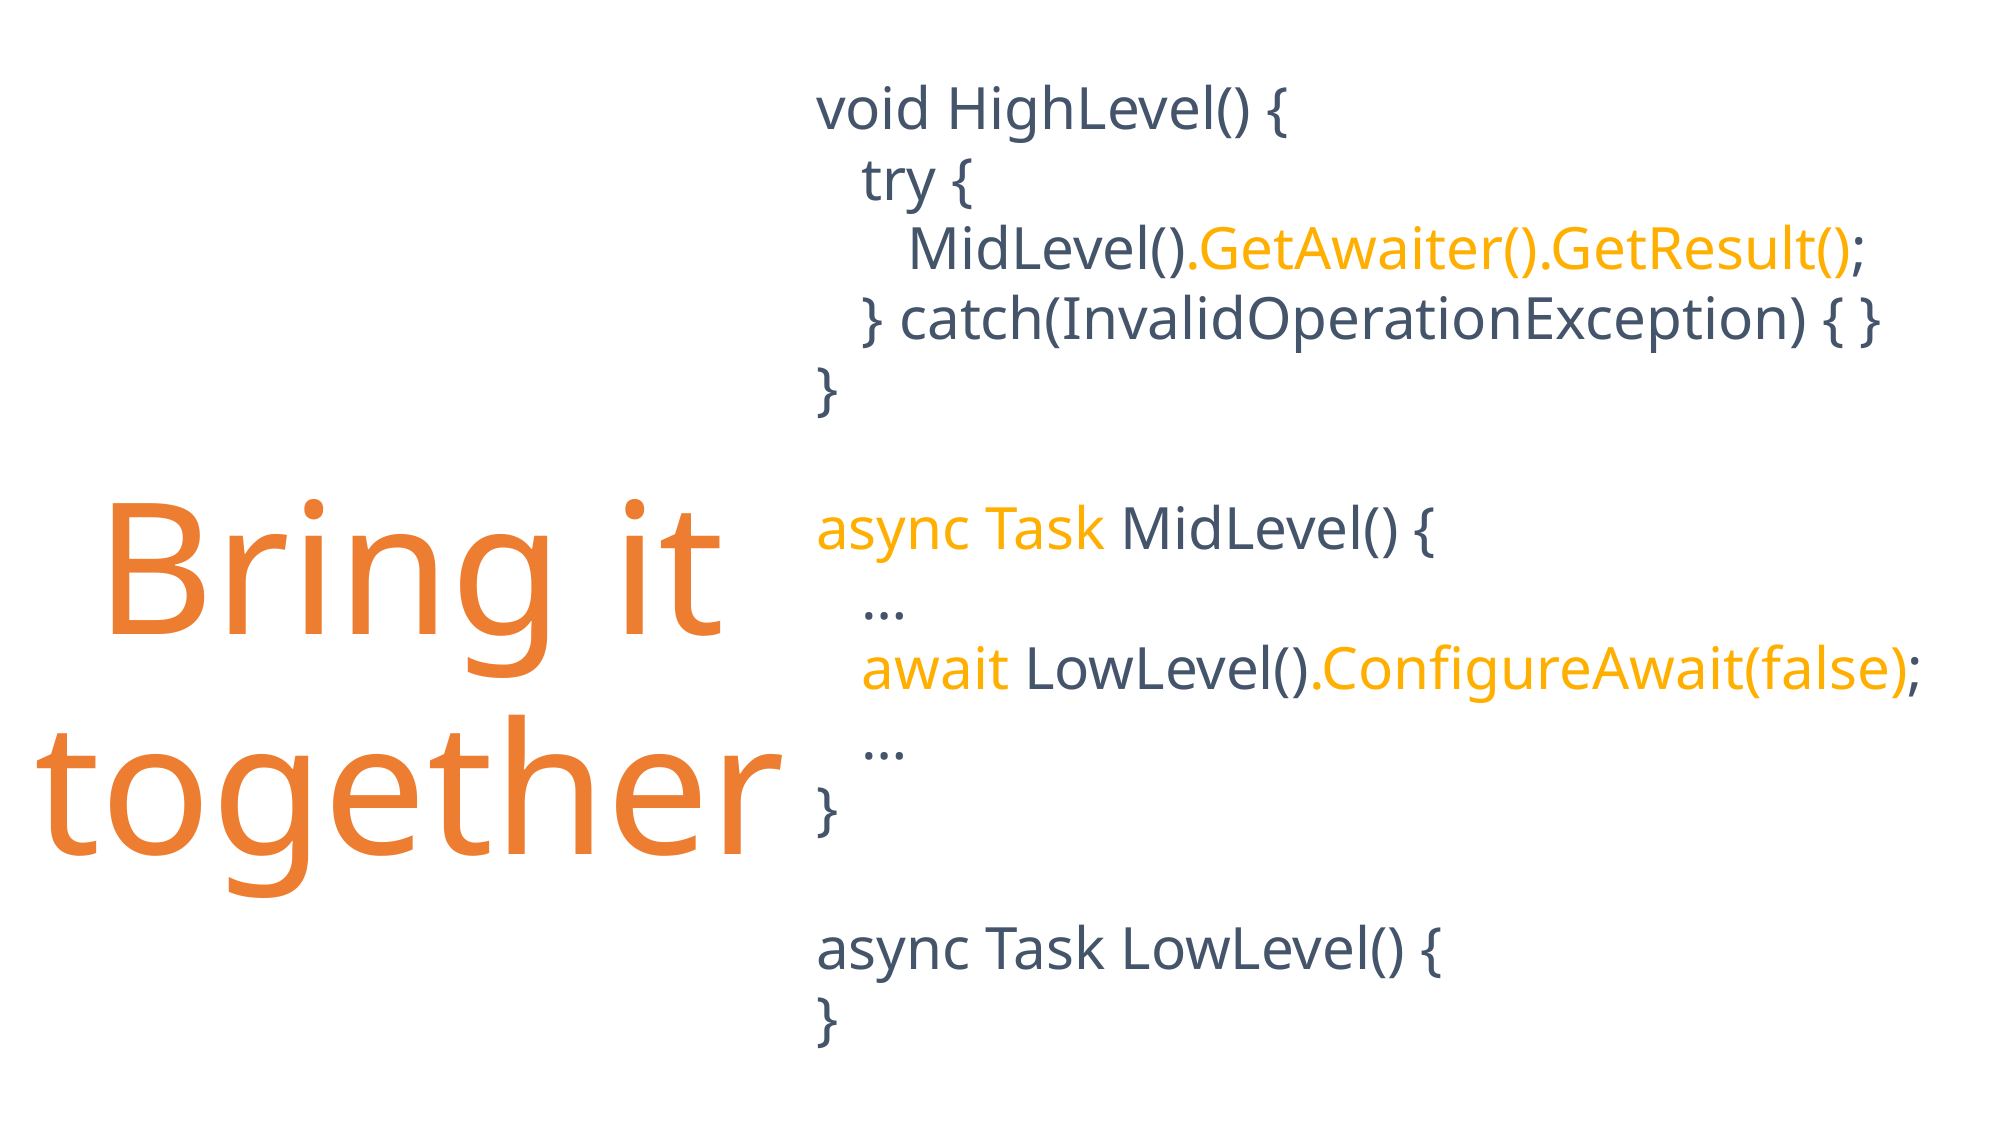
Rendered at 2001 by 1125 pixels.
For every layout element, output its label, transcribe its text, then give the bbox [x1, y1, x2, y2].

text_box Bring it together [0, 443, 801, 899]
text_box void HighLevel() { try { MidLevel().GetAwaiter().GetResult(); } catch(InvalidOperationException) { } } async Task MidLevel() { … await LowLevel().ConfigureAwait(false); … } async Task LowLevel() { } [801, 64, 2000, 1059]
